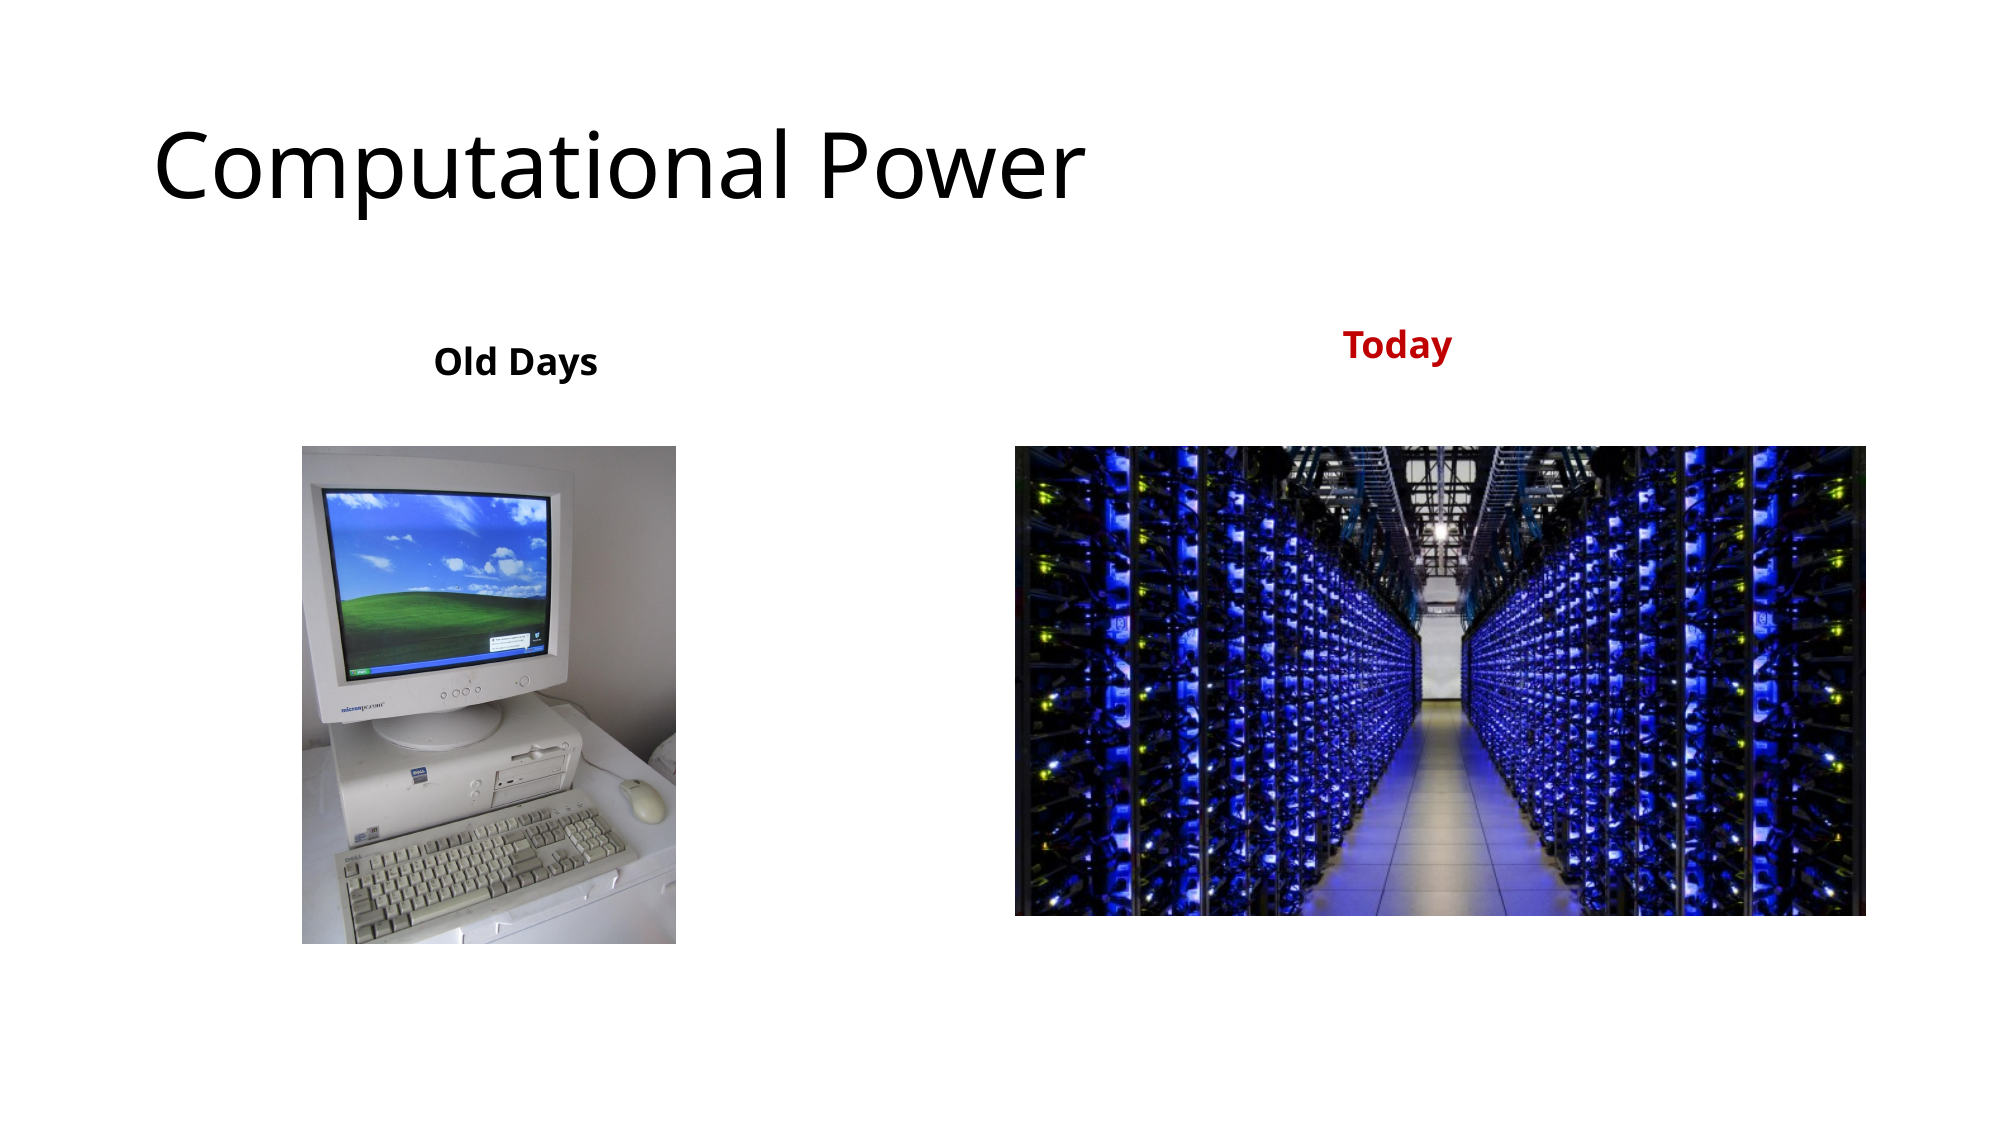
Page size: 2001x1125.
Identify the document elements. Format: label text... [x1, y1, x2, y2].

text_box Old Days [116, 311, 915, 410]
picture [1015, 446, 1866, 916]
picture [302, 446, 676, 944]
text_box Today [1120, 297, 1675, 391]
title Computational Power [137, 59, 1863, 278]
